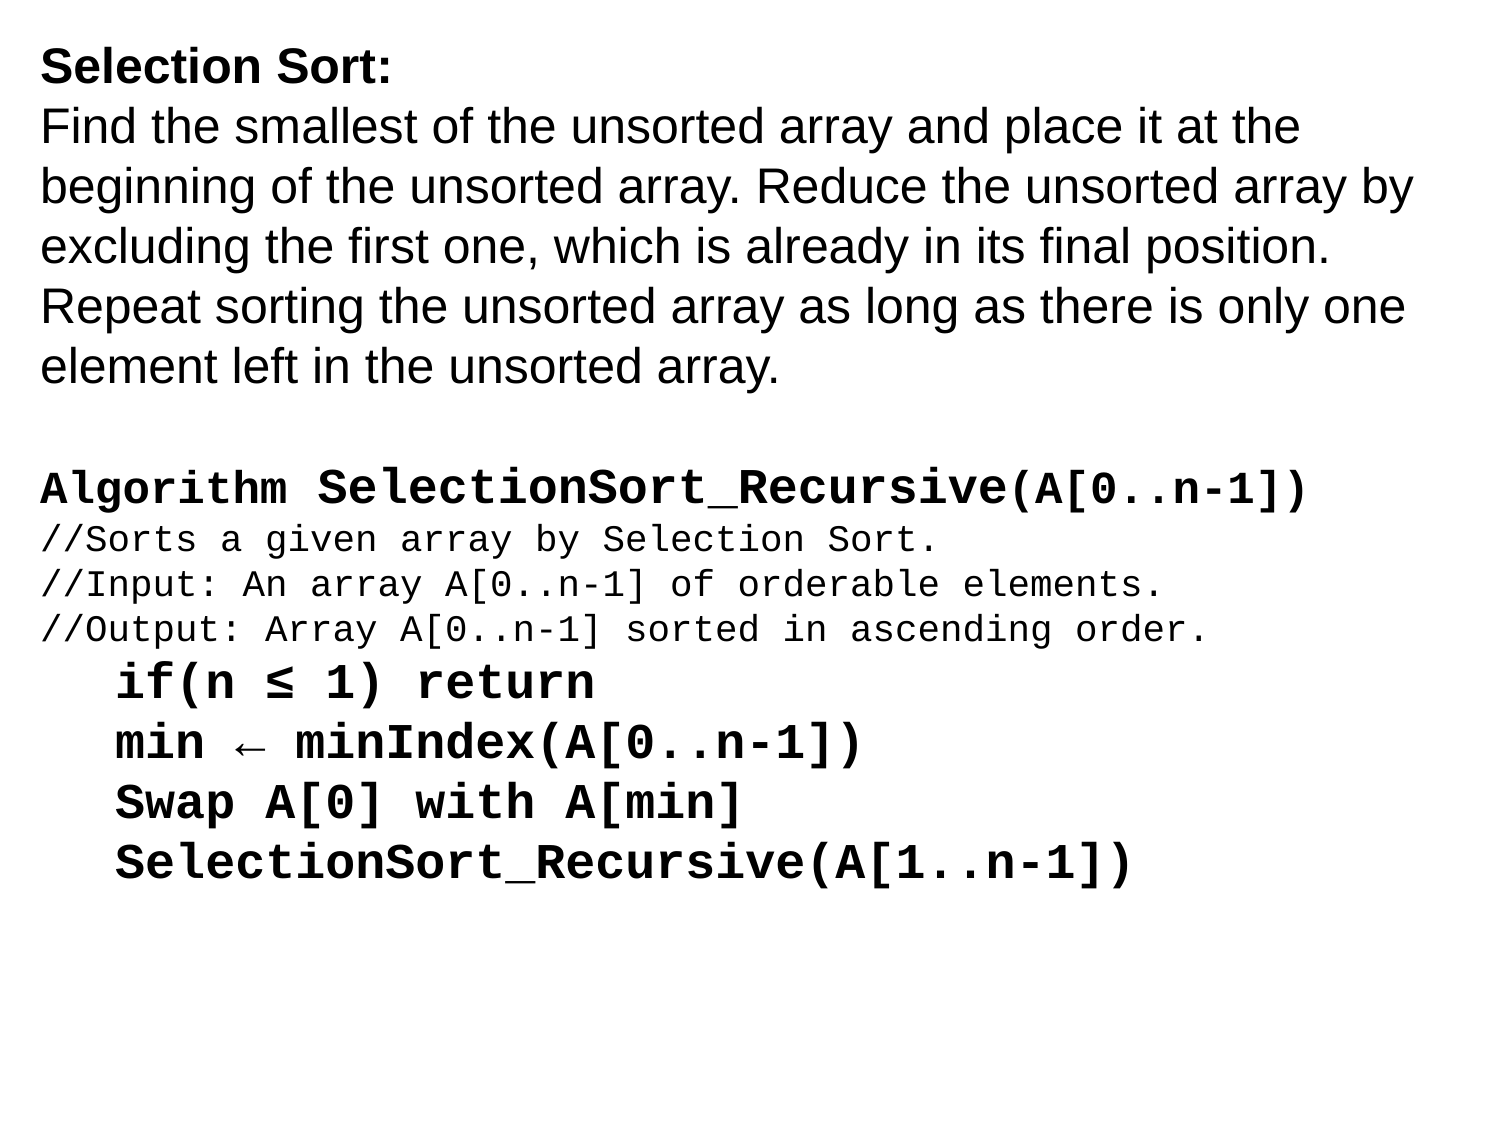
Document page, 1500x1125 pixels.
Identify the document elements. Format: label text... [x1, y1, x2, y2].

text_box Selection Sort: Find the smallest of the unsorted array and place it at the beginning of the unsorted array. Reduce the unsorted array by excluding the first one, which is already in its final position. Repeat sorting the unsorted array as long as there is only one element left in the unsorted array. Algorithm SelectionSort_Recursive(A[0..n-1]) //Sorts a given array by Selection Sort. //Input: An array A[0..n-1] of orderable elements. //Output: Array A[0..n-1] sorted in ascending order. if(n ≤ 1) return min ← minIndex(A[0..n-1]) Swap A[0] with A[min] SelectionSort_Recursive(A[1..n-1]) [25, 18, 1500, 1054]
